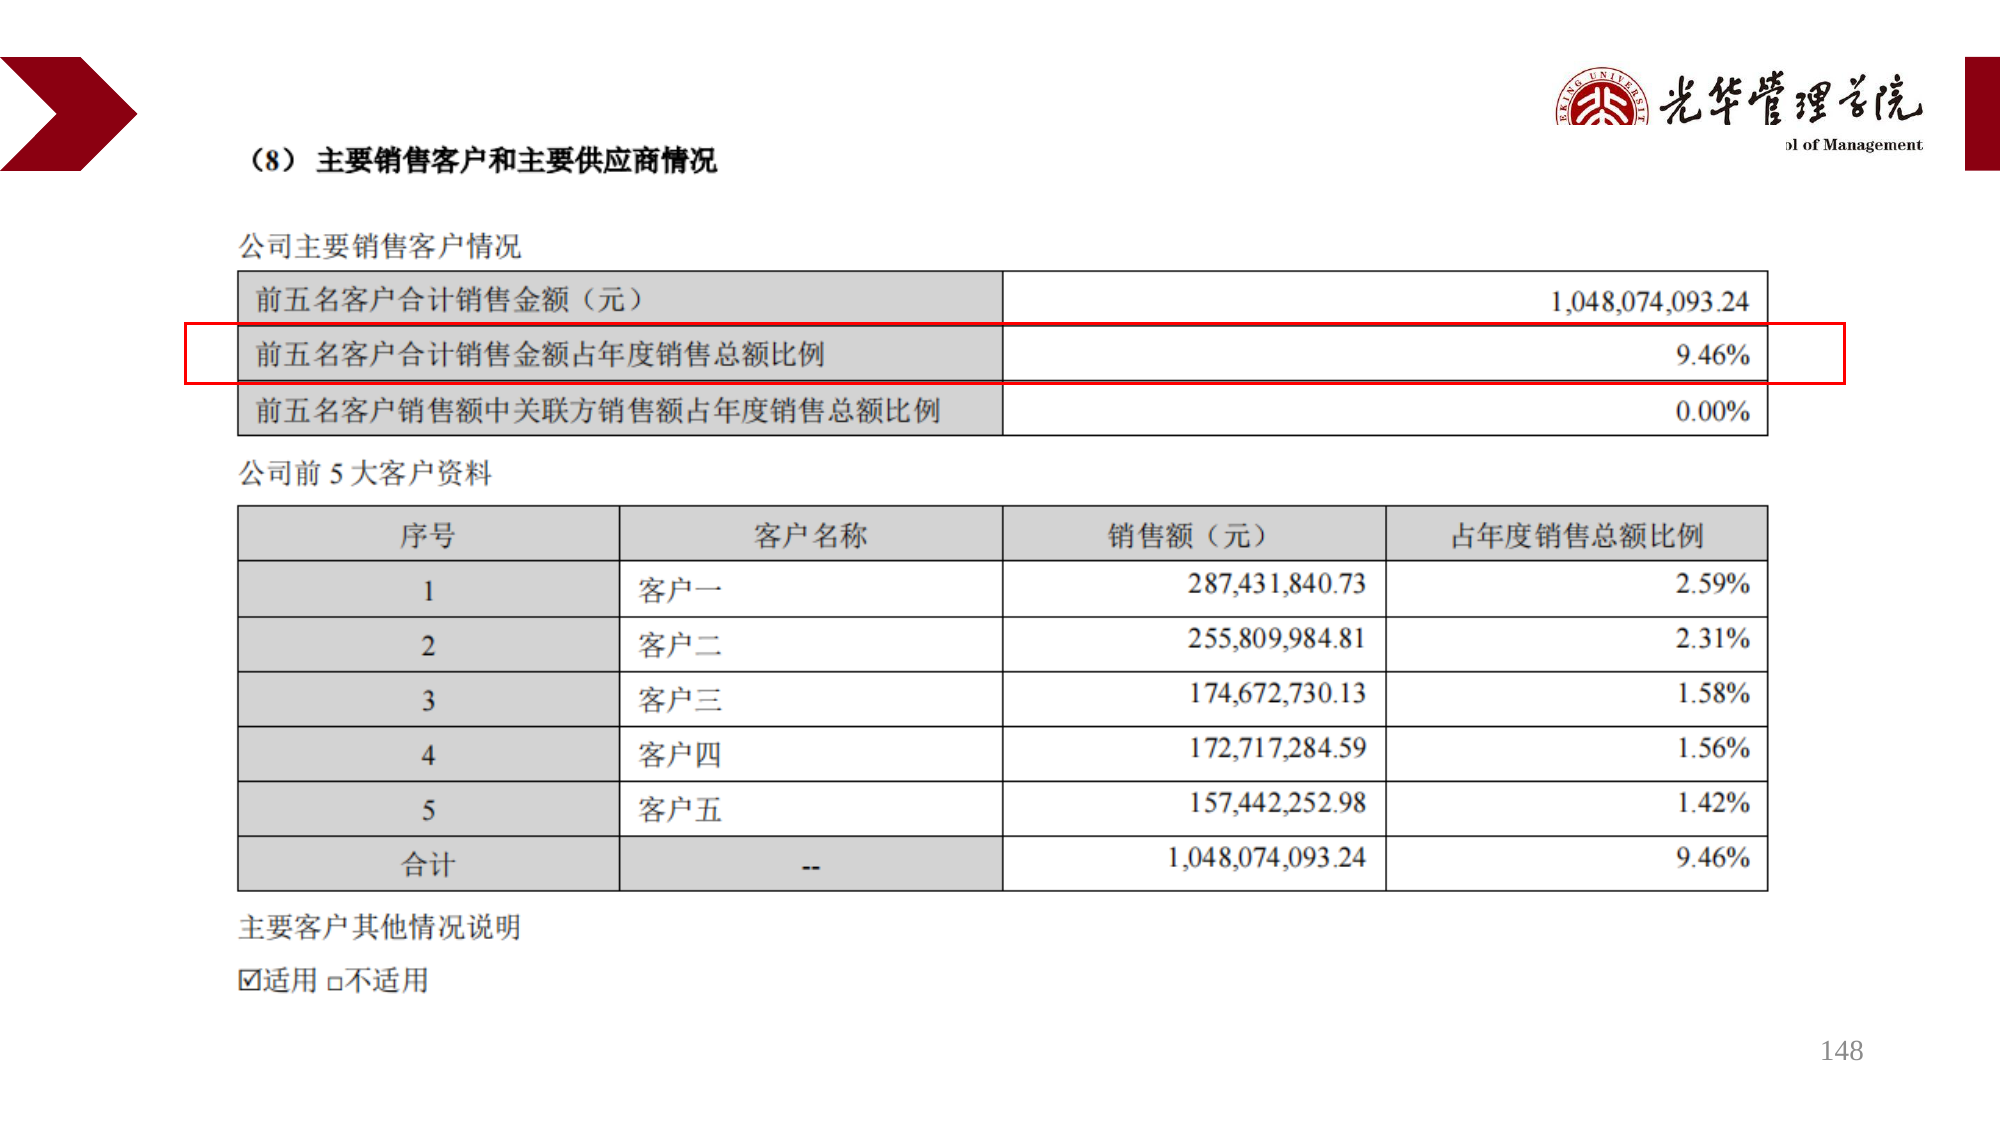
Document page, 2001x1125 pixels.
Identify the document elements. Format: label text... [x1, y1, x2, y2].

text_box [184, 323, 214, 384]
picture [214, 27, 1965, 1000]
text_box [1786, 323, 1845, 384]
slide_number 148 [1429, 1018, 1880, 1079]
